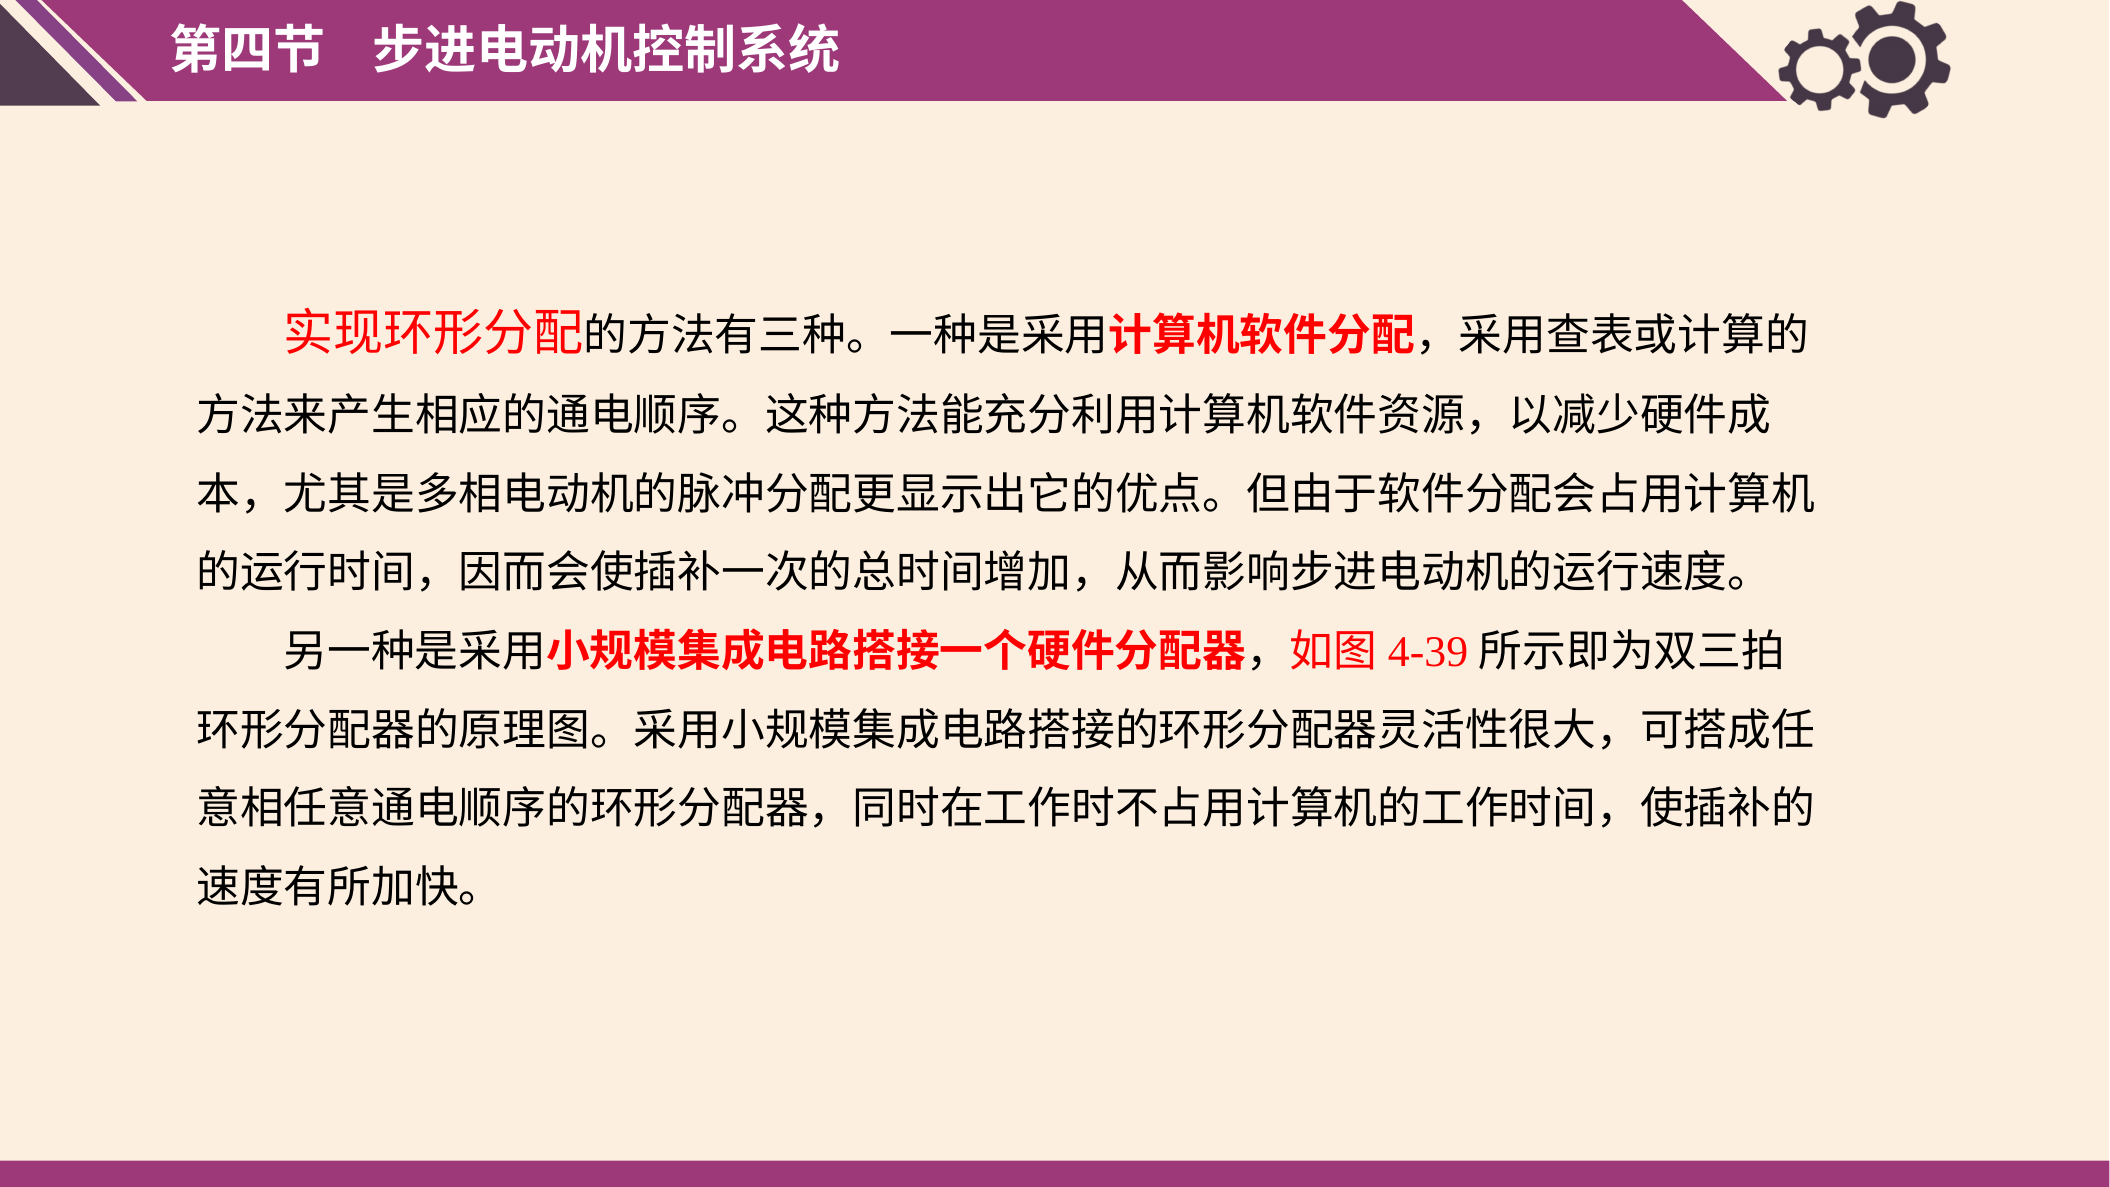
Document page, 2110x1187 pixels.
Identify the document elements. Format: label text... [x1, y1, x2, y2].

text_box [40, 0, 1790, 103]
picture [1793, 0, 1942, 139]
text_box 第四节 步进电动机控制系统 [153, 8, 1460, 87]
text_box [0, 2, 103, 107]
text_box 实现环形分配的方法有三种。一种是采用计算机软件分配，采用查表或计算的方法来产生相应的通电顺序。这种方法能充分利用计算机软件资源，以减少硬件成本，尤其是多相电动机的脉冲分配更显示出它的优点。但由于软件分配会占用计算机的运行时间，因而会使插补一次的总时间增加，从而影响步进电动机的运行速度。 另一种是采用小规模集成电路搭接一个硬件分配器，如图4-39所示即为双三拍环形分配器的原理图。采用小规模集成电路搭接的环形分配器灵活性很大，可搭成任意相任意通电顺序的环形分配器，同时在工作时不占用计算机的工作时间，使插补的速度有所加快。 [180, 262, 1839, 920]
text_box [0, 1160, 2110, 1187]
text_box [13, 0, 140, 103]
